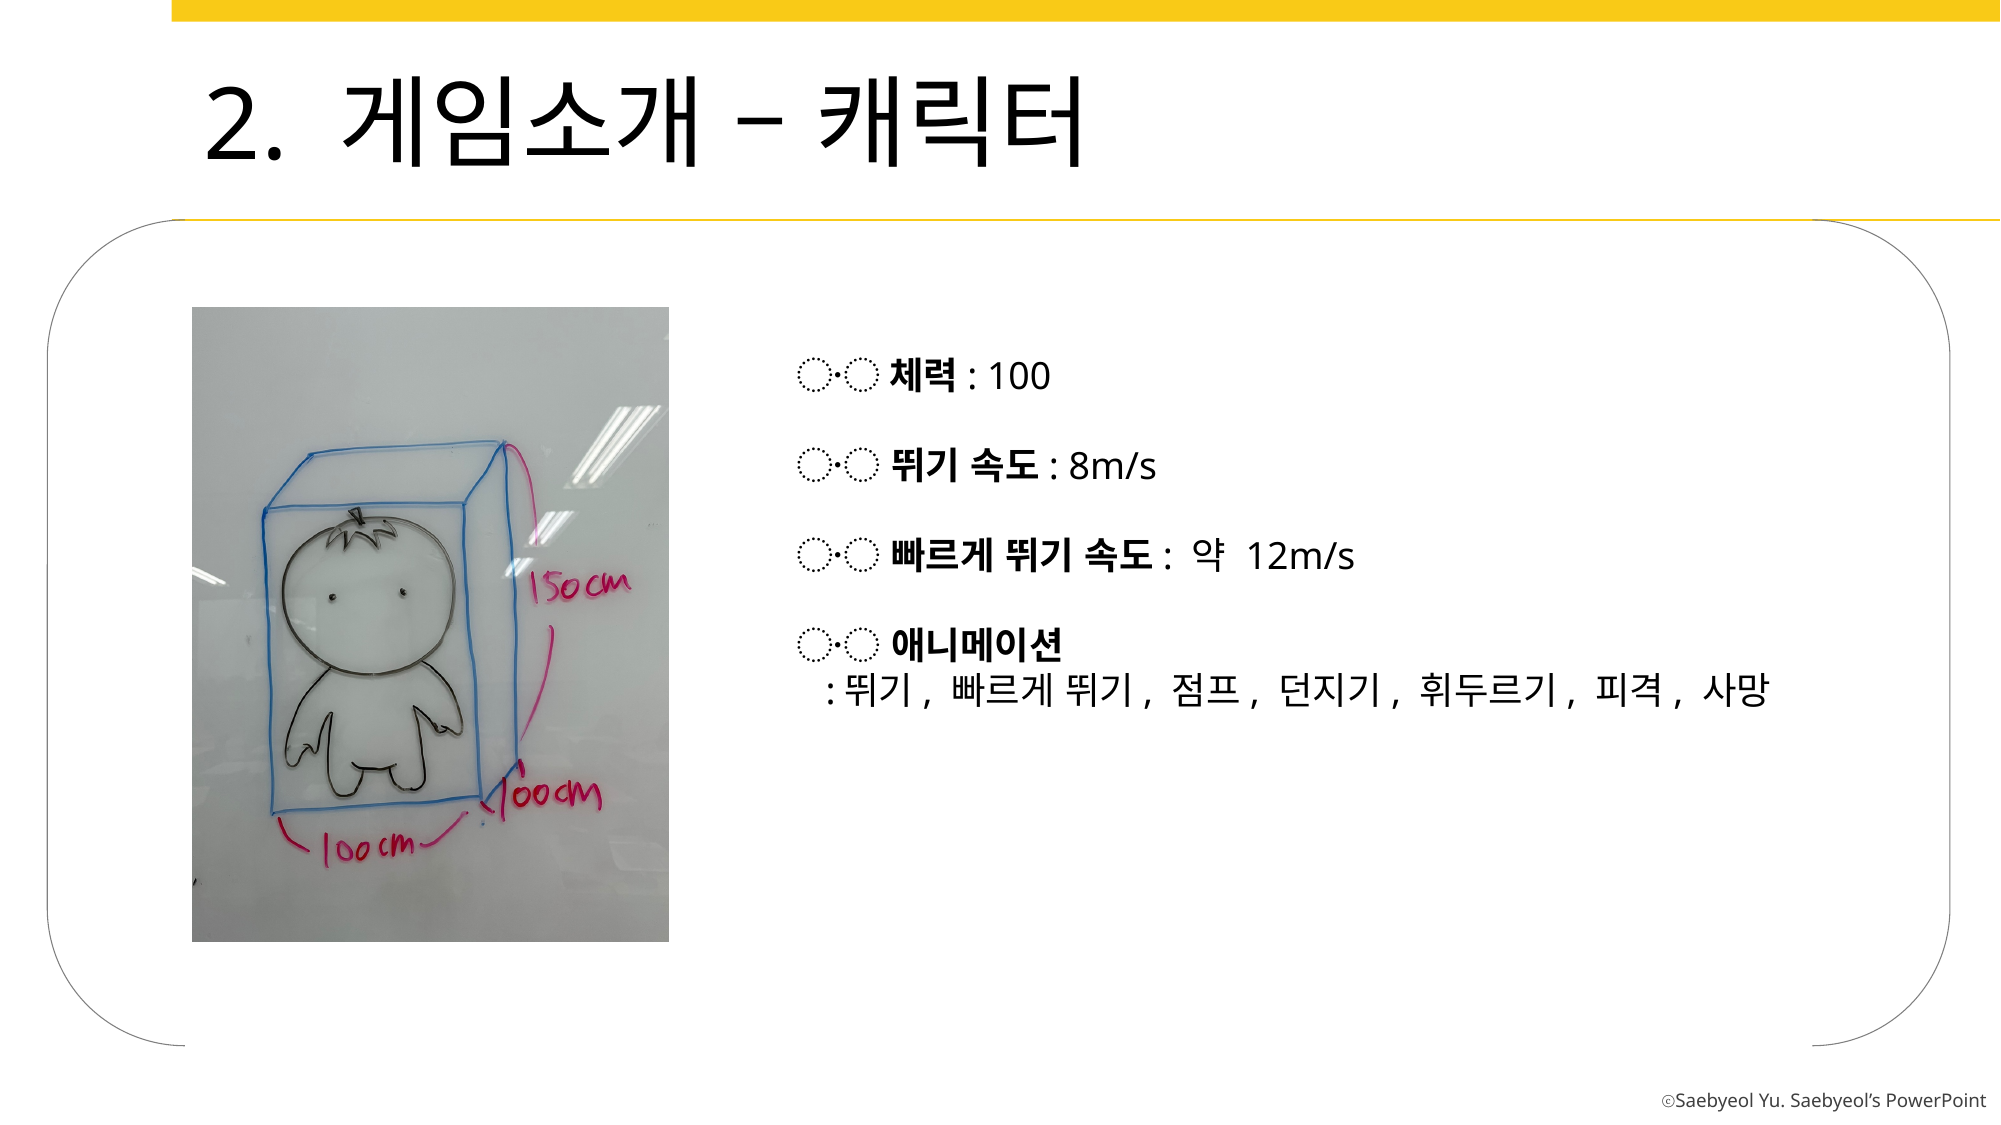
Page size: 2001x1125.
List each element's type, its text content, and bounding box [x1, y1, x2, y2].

text_box [46, 220, 1951, 1047]
picture [192, 307, 669, 942]
text_box [171, 0, 2000, 23]
text_box 2. 게임소개 – 캐릭터 [189, 52, 1107, 188]
text_box 〮 체력: 100 〮 뛰기 속도: 8m/s 〮 빠르게 뛰기 속도: 약 12m/s 〮 애니메이션 :뛰기, 빠르게 뛰기, 점프, 던지기, 휘두르기, 피격, 사망 [781, 344, 1878, 720]
